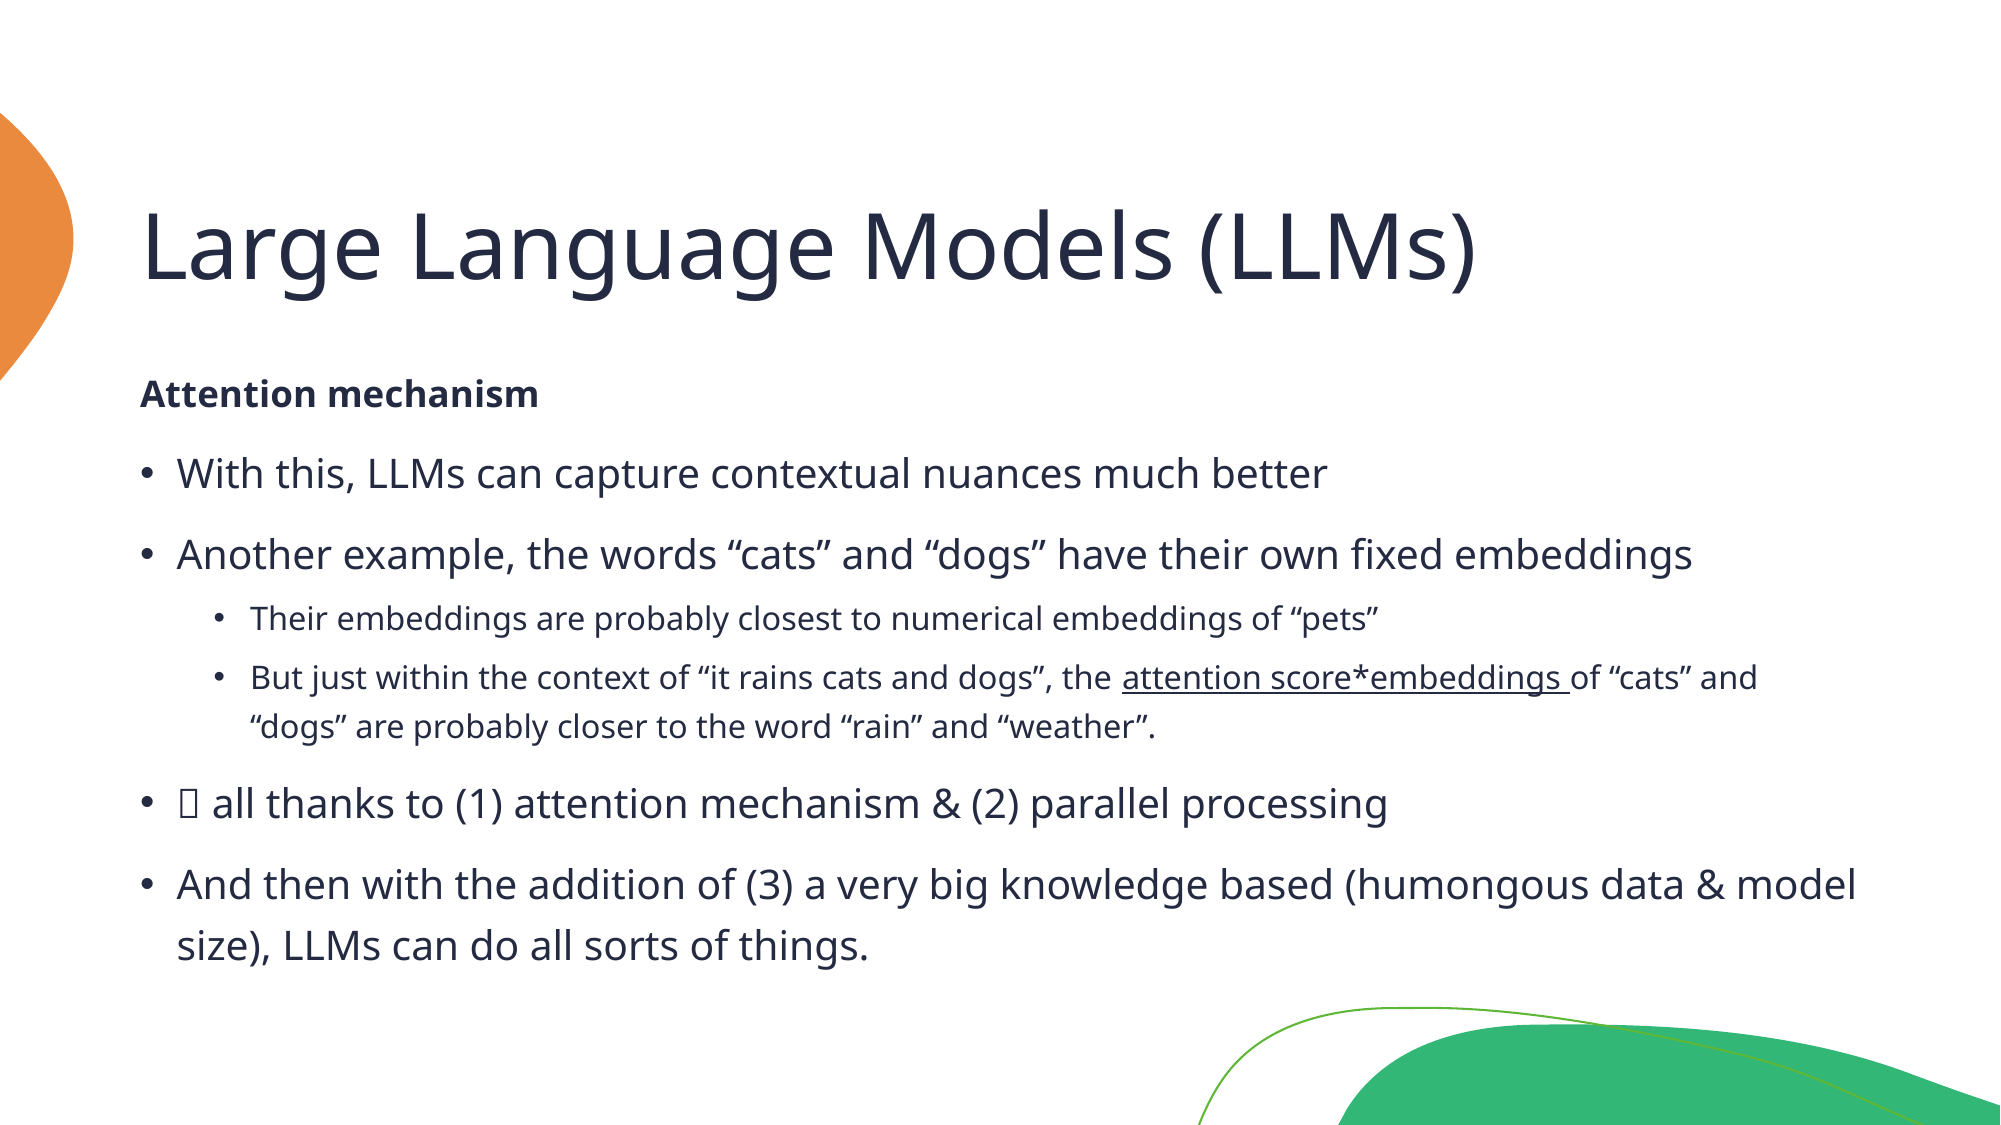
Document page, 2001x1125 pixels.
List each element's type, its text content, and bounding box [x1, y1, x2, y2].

title Large Language Models (LLMs) [125, 125, 1875, 352]
list Attention mechanism With this, LLMs can capture contextual nuances much better Another example, the words “cats” and “dogs” have their own fixed embeddings Their embeddings are probably closest to numerical embeddings of “pets” But just within the context of “it rains cats and dogs”, the attention score*embeddings of “cats” and “dogs” are probably closer to the word “rain” and “weather”.  all thanks to (1) attention mechanism & (2) parallel processing And then with the addition of (3) a very big knowledge based (humongous data & model size), LLMs can do all sorts of things. [125, 352, 1875, 978]
